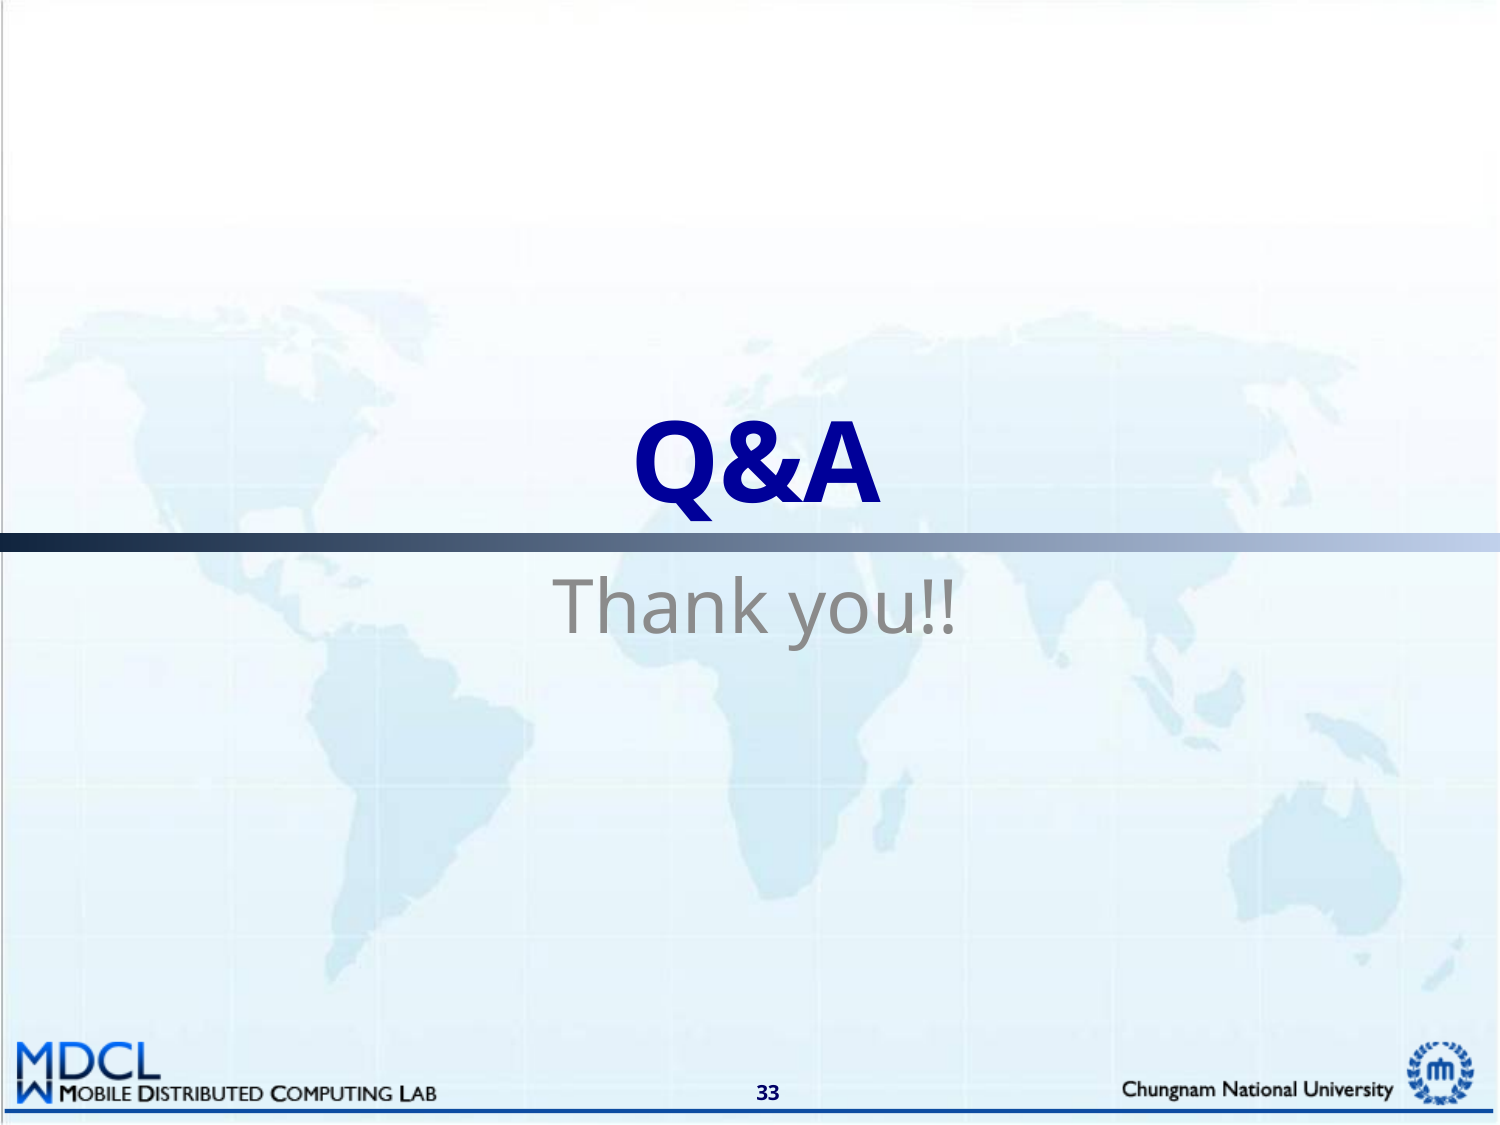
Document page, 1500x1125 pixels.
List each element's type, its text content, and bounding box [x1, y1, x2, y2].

list Thank you!! [118, 551, 1394, 798]
picture [0, 0, 1500, 534]
picture [0, 551, 1500, 1125]
title Q&A [118, 308, 1394, 532]
